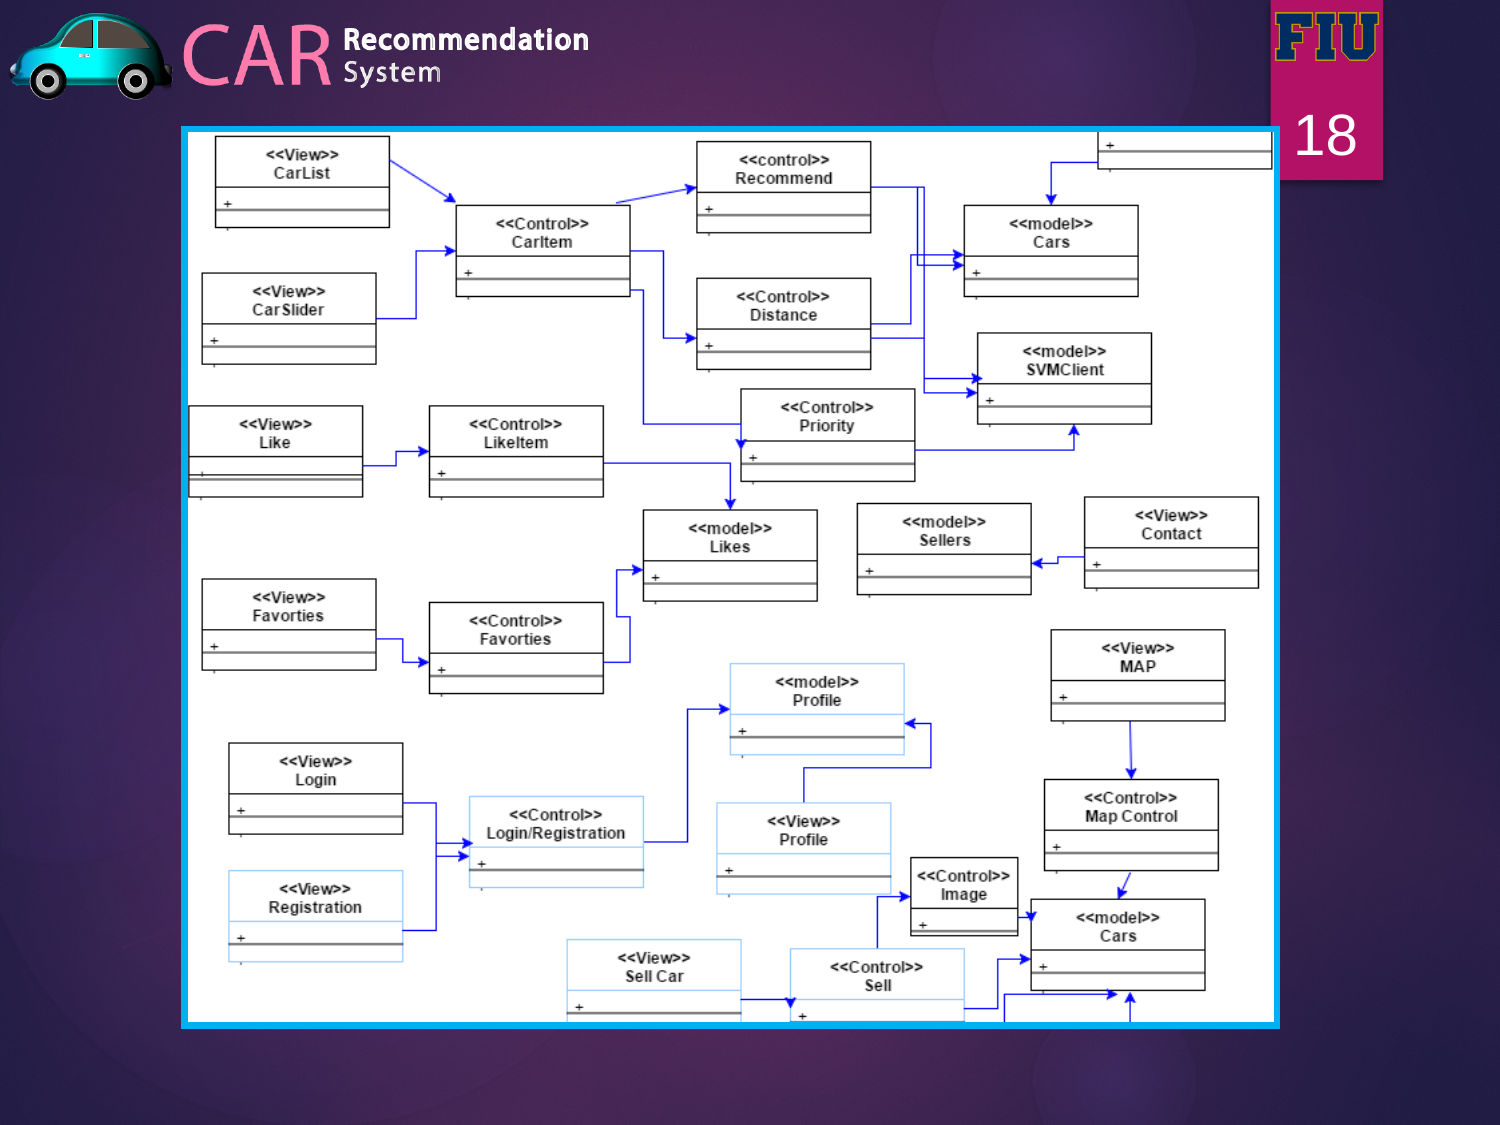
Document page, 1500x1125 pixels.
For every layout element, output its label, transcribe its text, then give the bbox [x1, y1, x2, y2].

picture [189, 133, 1273, 1021]
picture [8, 12, 588, 101]
picture [1274, 12, 1379, 61]
slide_number 18 [1273, 68, 1378, 175]
